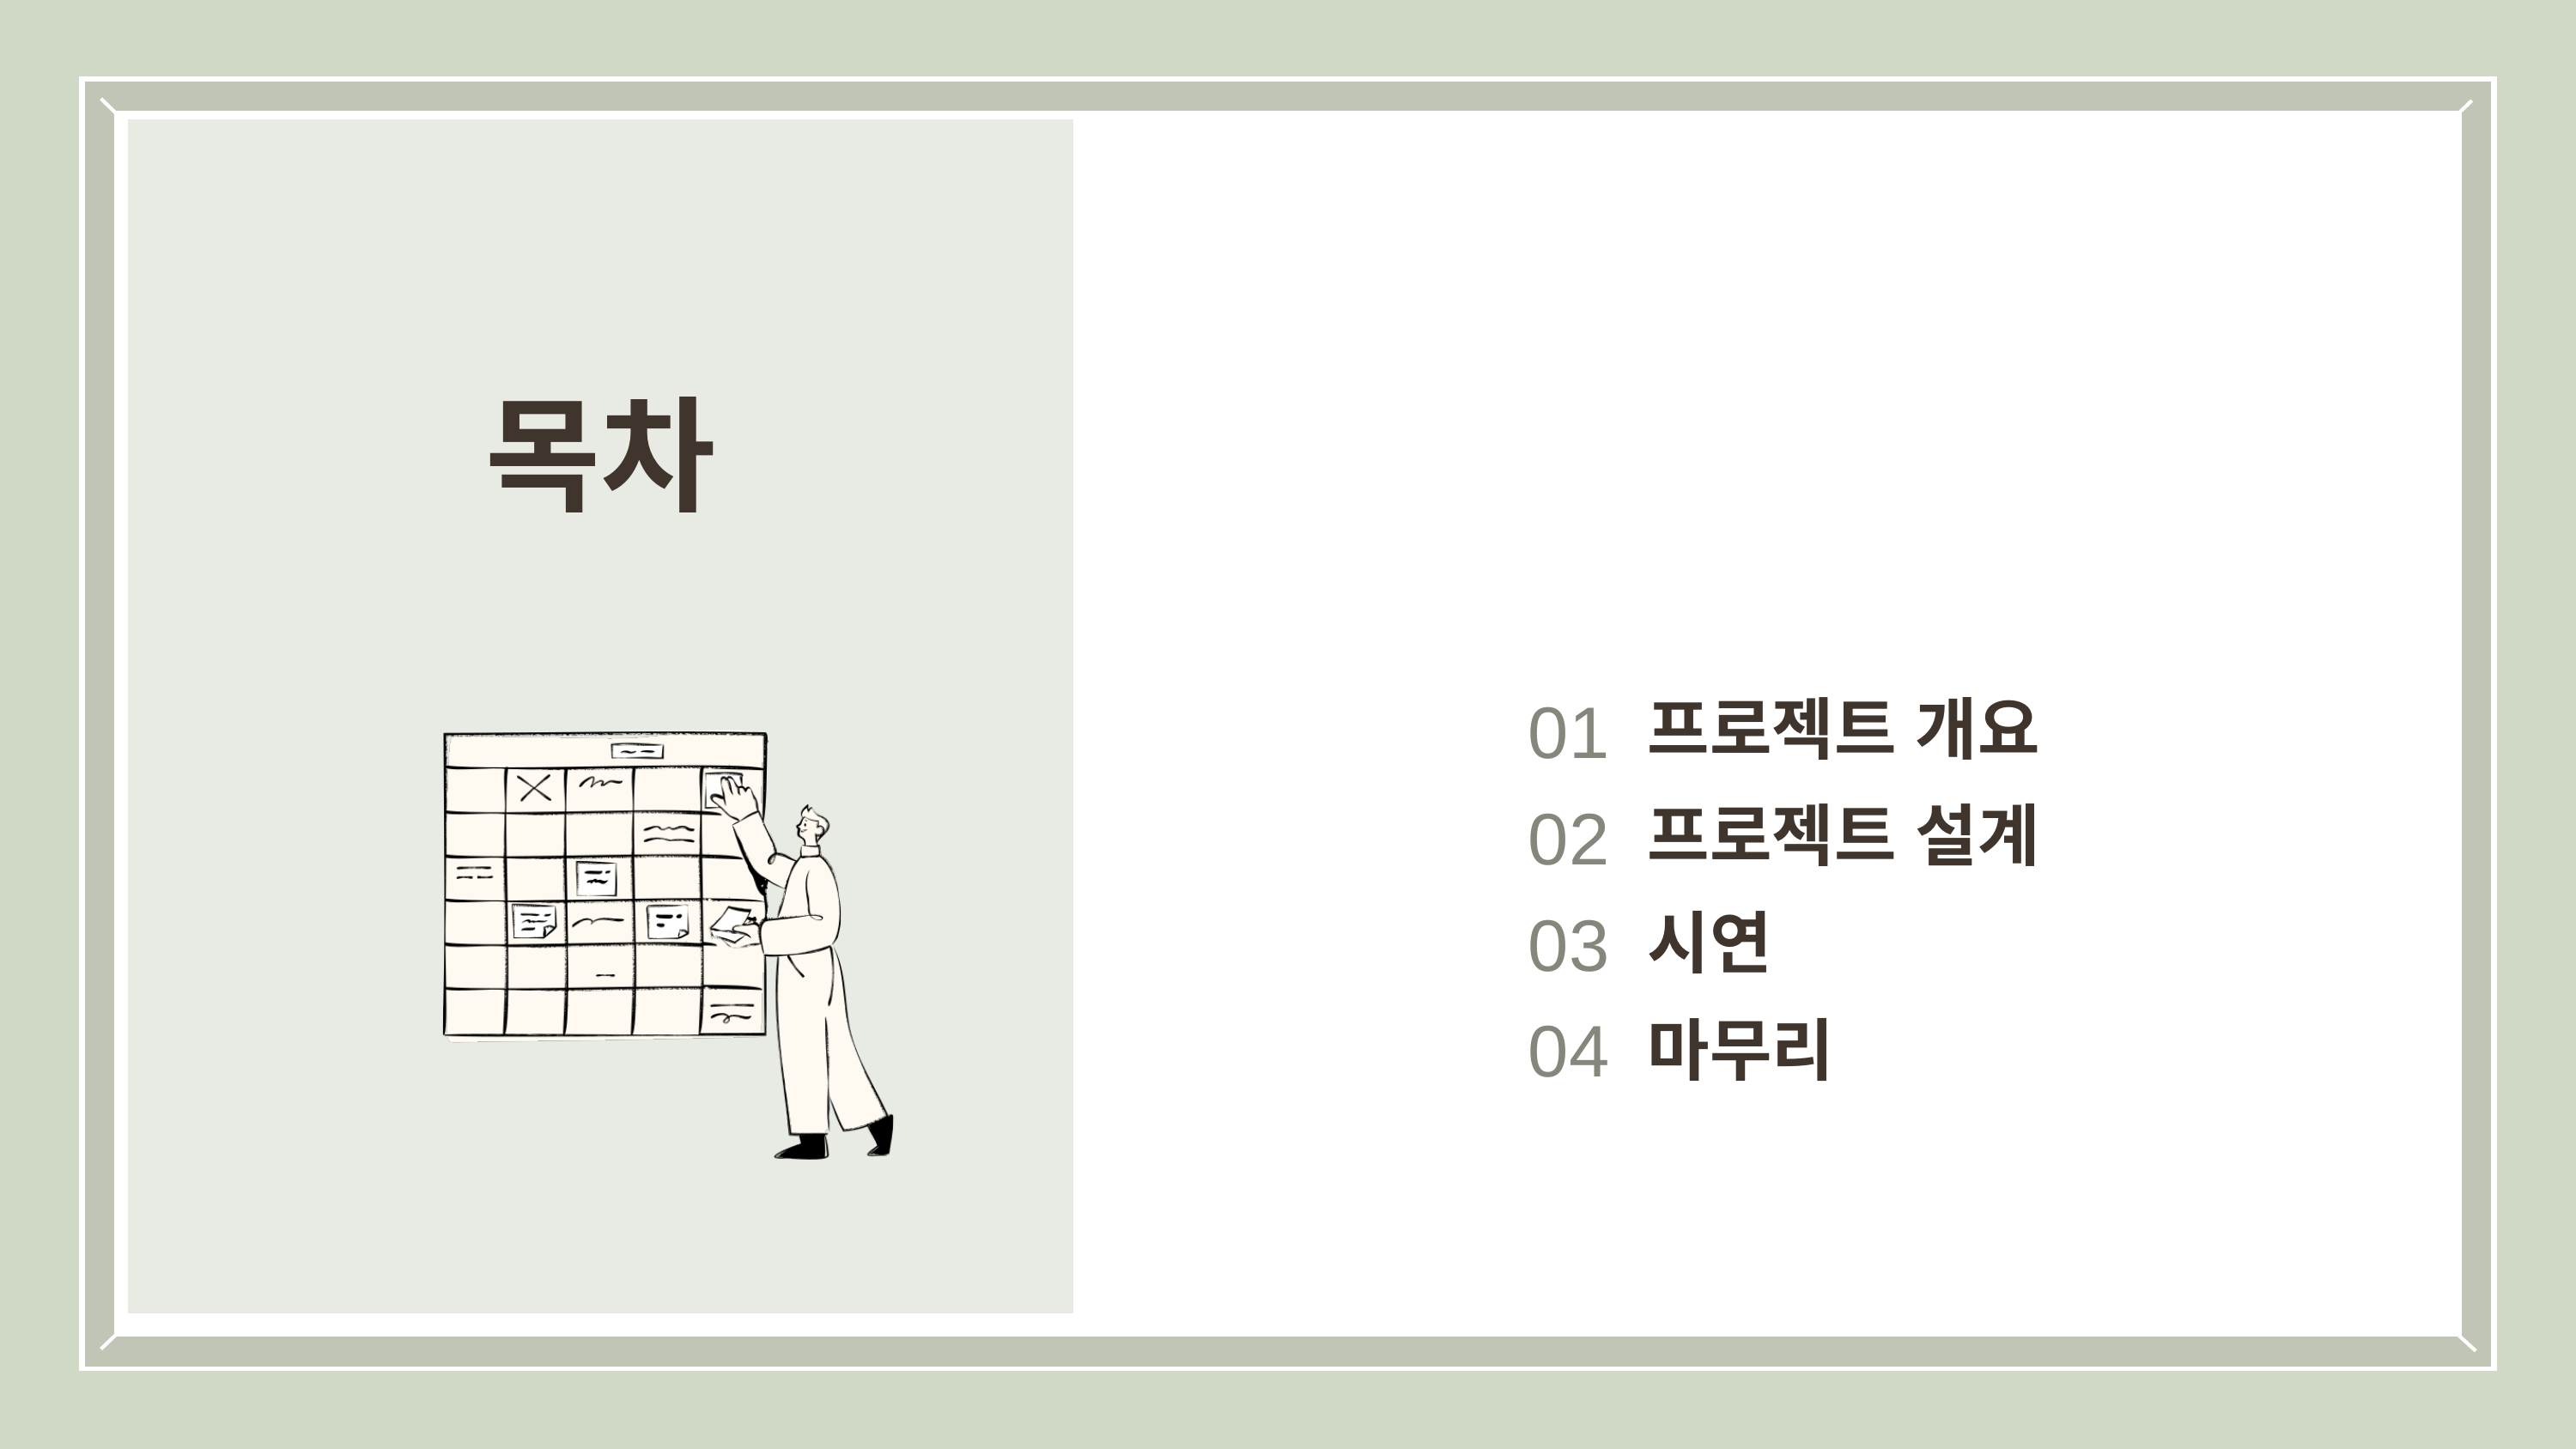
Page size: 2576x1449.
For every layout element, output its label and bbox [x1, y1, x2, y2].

text_box [78, 51, 2497, 1372]
text_box [127, 100, 1073, 1313]
